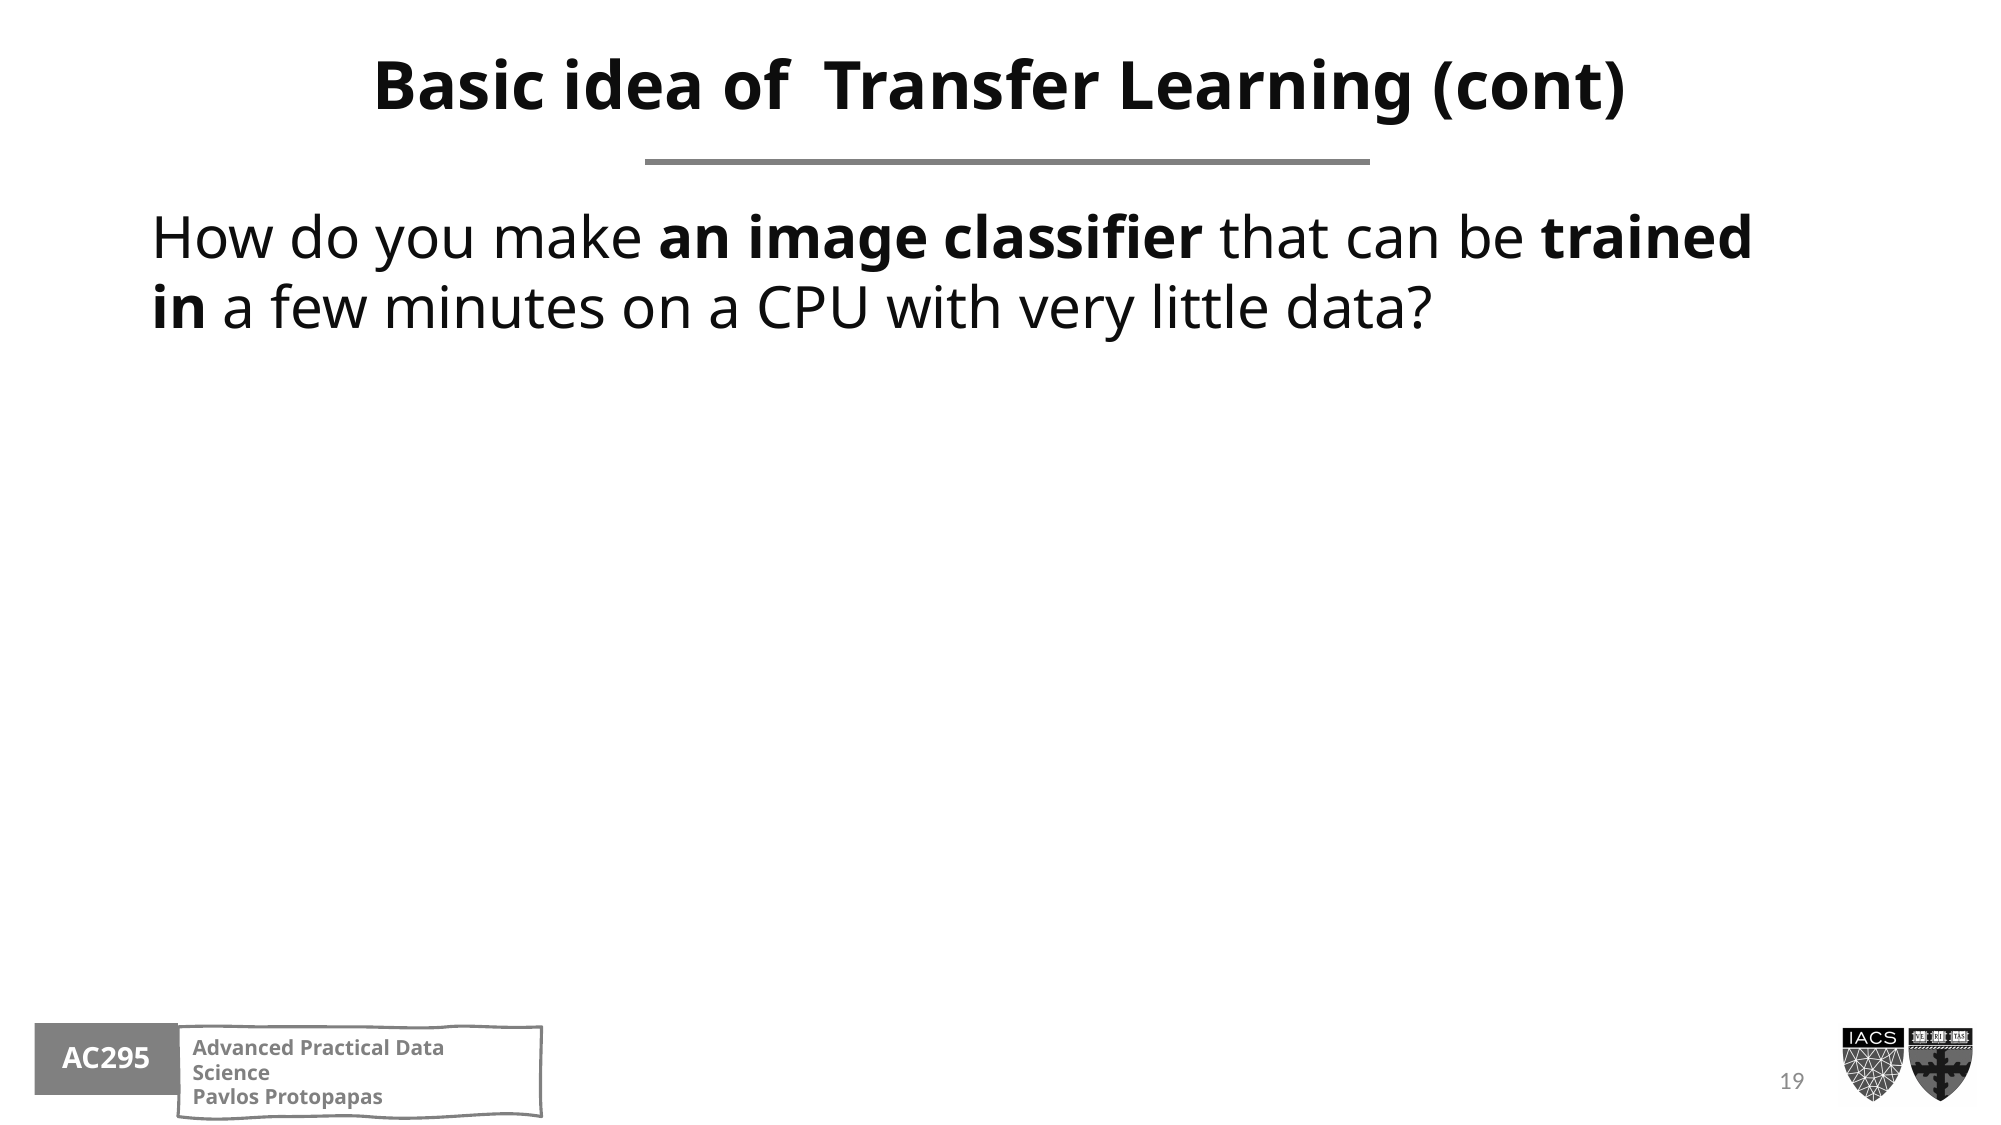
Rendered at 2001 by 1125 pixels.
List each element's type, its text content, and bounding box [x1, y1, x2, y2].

title Basic idea of Transfer Learning (cont) [57, 35, 1943, 162]
picture [1838, 1023, 1977, 1107]
slide_number 19 [1353, 1049, 1820, 1110]
list How do you make an image classifier that can be trained in a few minutes on a CPU with very little data? [136, 193, 1831, 1020]
